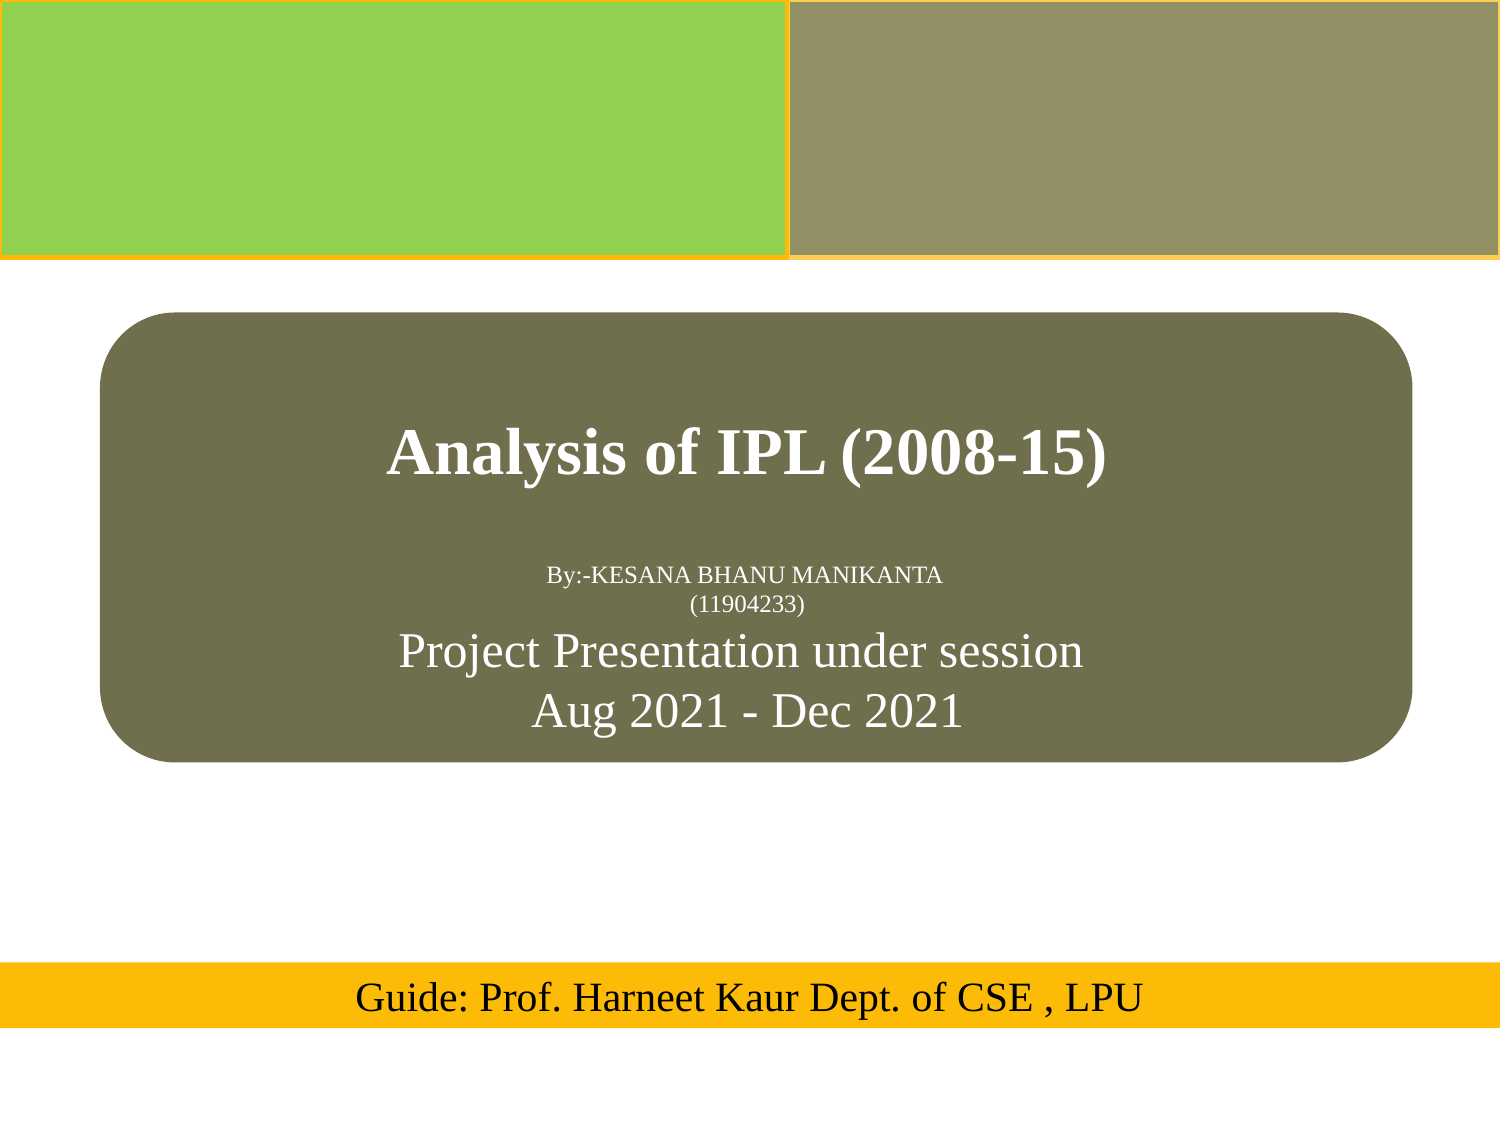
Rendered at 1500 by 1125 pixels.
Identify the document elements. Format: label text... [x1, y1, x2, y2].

text_box [787, 0, 1500, 258]
text_box Guide: Prof. Harneet Kaur Dept. of CSE , LPU [0, 962, 1500, 1029]
text_box [0, 0, 787, 258]
title Analysis of IPL (2008-15) By:-KESANA BHANU MANIKANTA (11904233) Project Presentation under session Aug 2021 - Dec 2021 [75, 302, 1421, 844]
